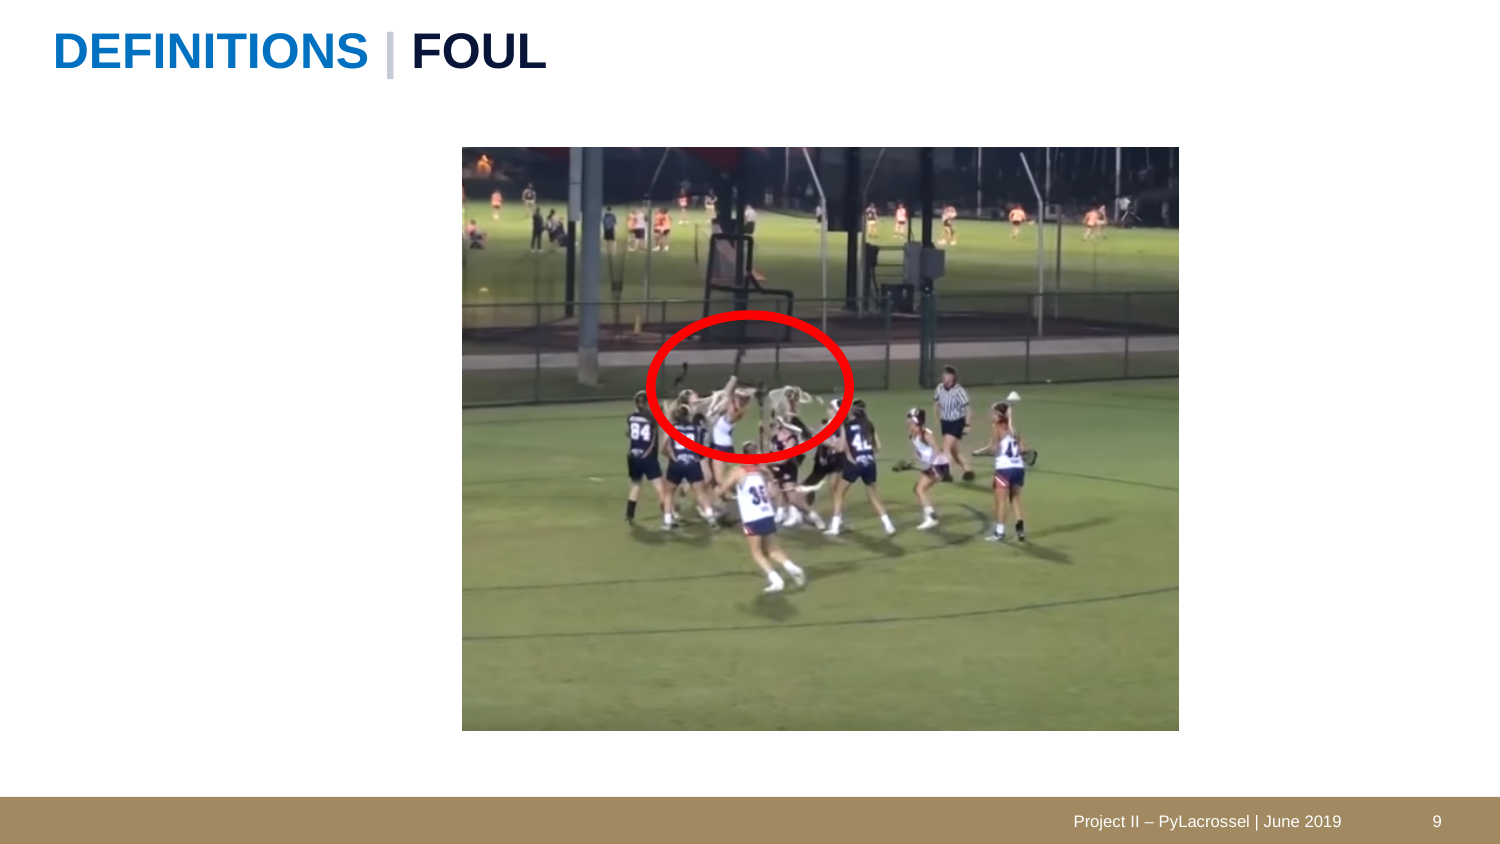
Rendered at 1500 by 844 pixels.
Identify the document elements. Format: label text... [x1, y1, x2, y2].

picture [462, 147, 1179, 731]
title DEFINITIONS | FOUL [52, 18, 924, 98]
